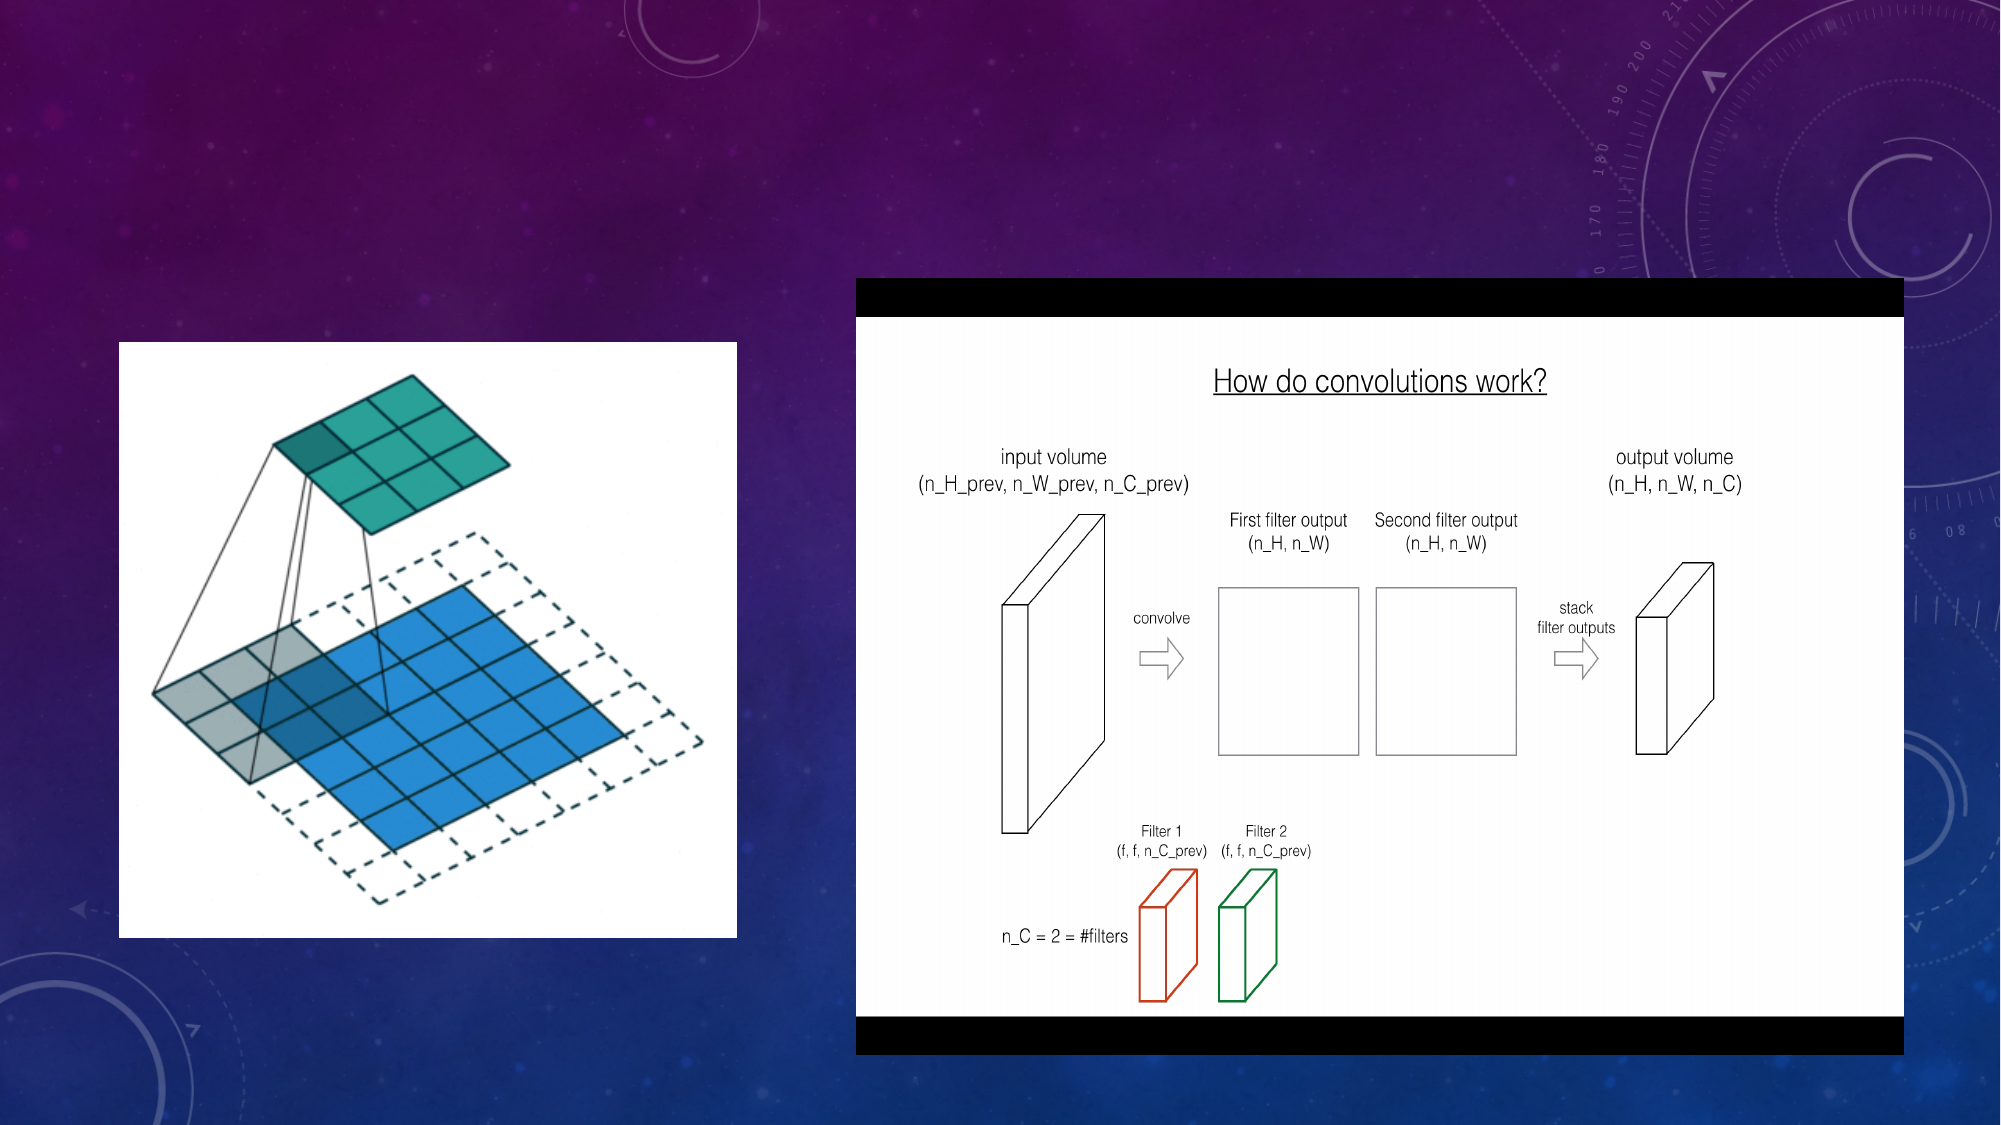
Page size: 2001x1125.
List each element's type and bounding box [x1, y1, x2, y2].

text_box [855, 276, 1905, 1056]
list [119, 342, 738, 939]
picture [0, 0, 2001, 1125]
title [1867, 62, 1875, 276]
